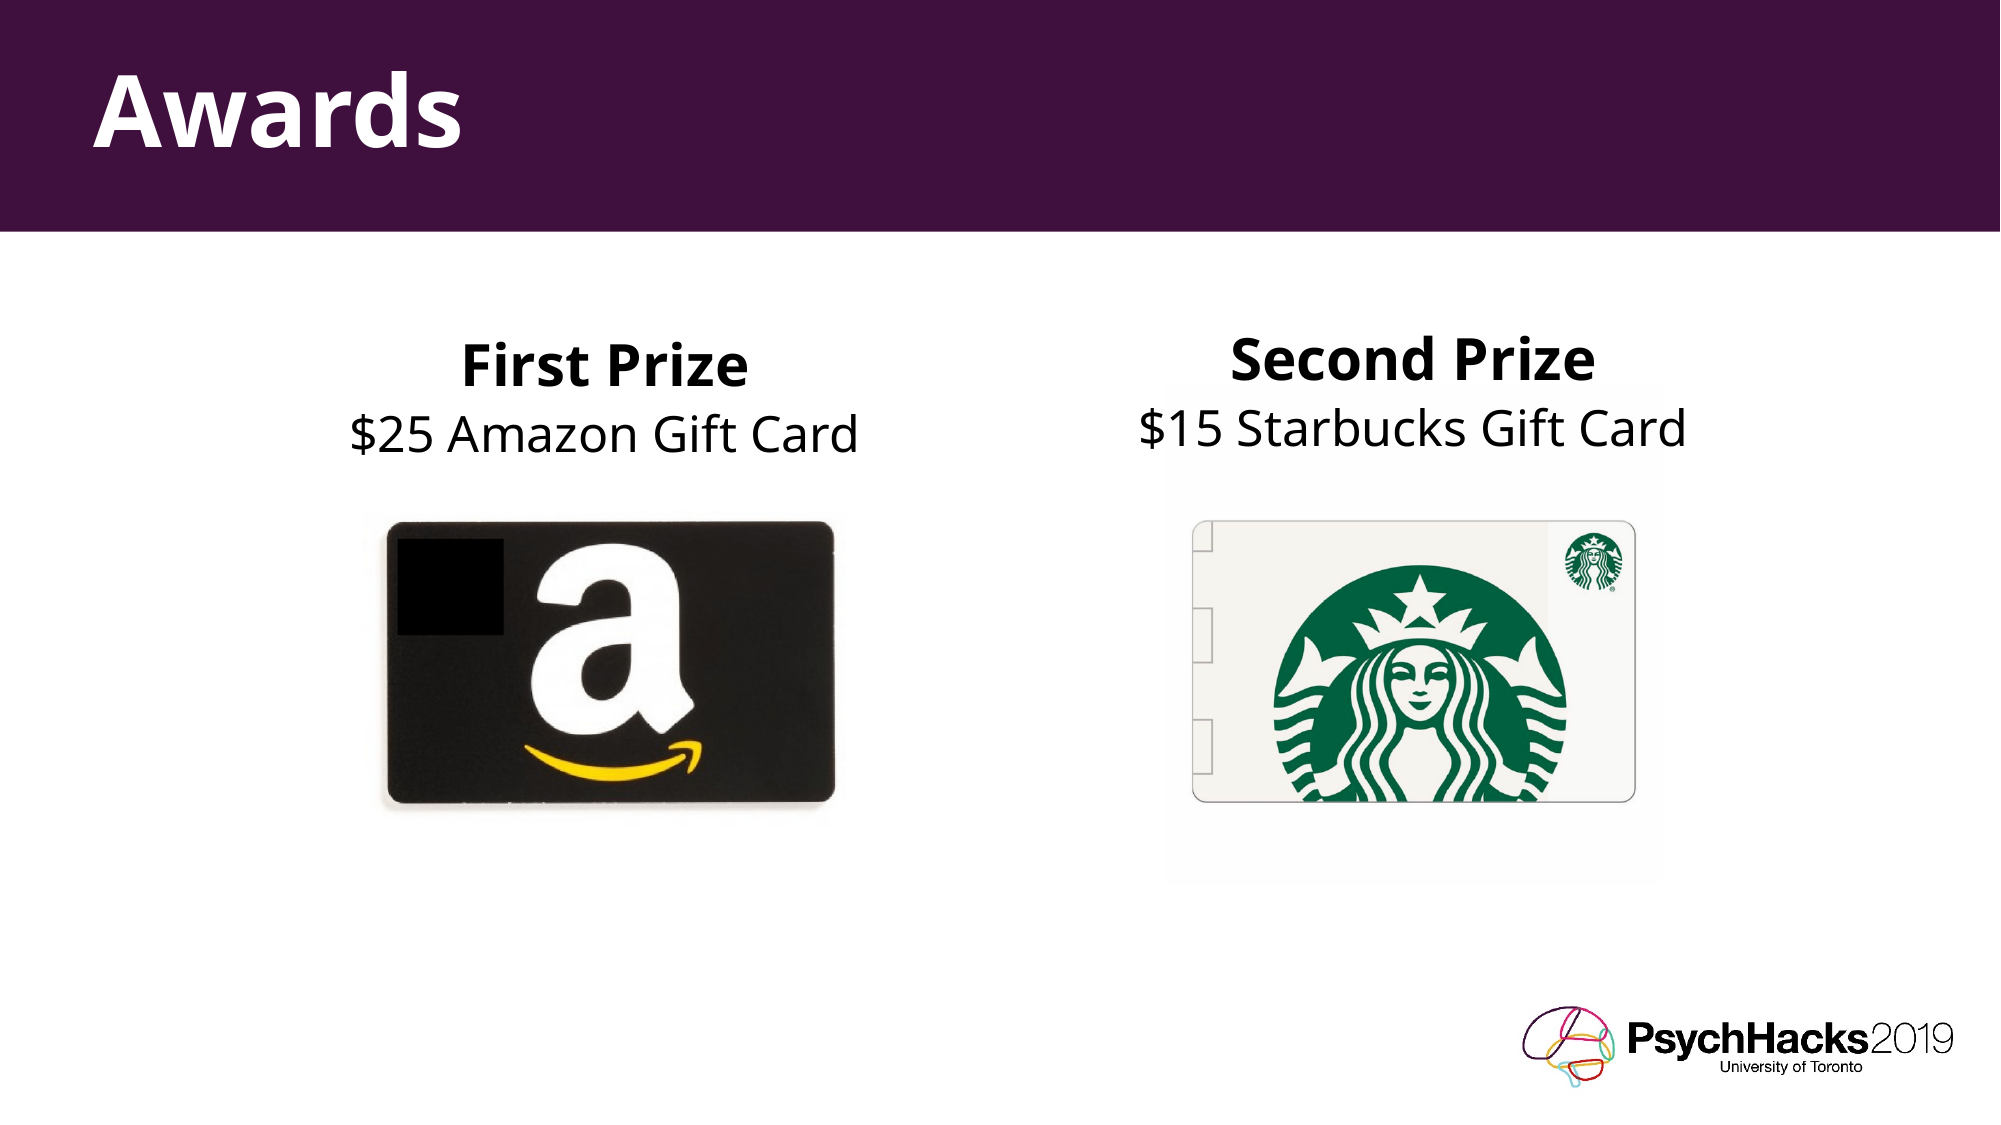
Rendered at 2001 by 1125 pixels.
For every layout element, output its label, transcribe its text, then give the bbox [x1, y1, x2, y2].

picture [1164, 465, 1663, 885]
picture [333, 471, 877, 941]
text_box [0, 0, 2000, 233]
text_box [1062, 314, 1765, 465]
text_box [254, 320, 956, 471]
text_box Awards [78, 40, 1886, 175]
picture [1507, 987, 1968, 1101]
